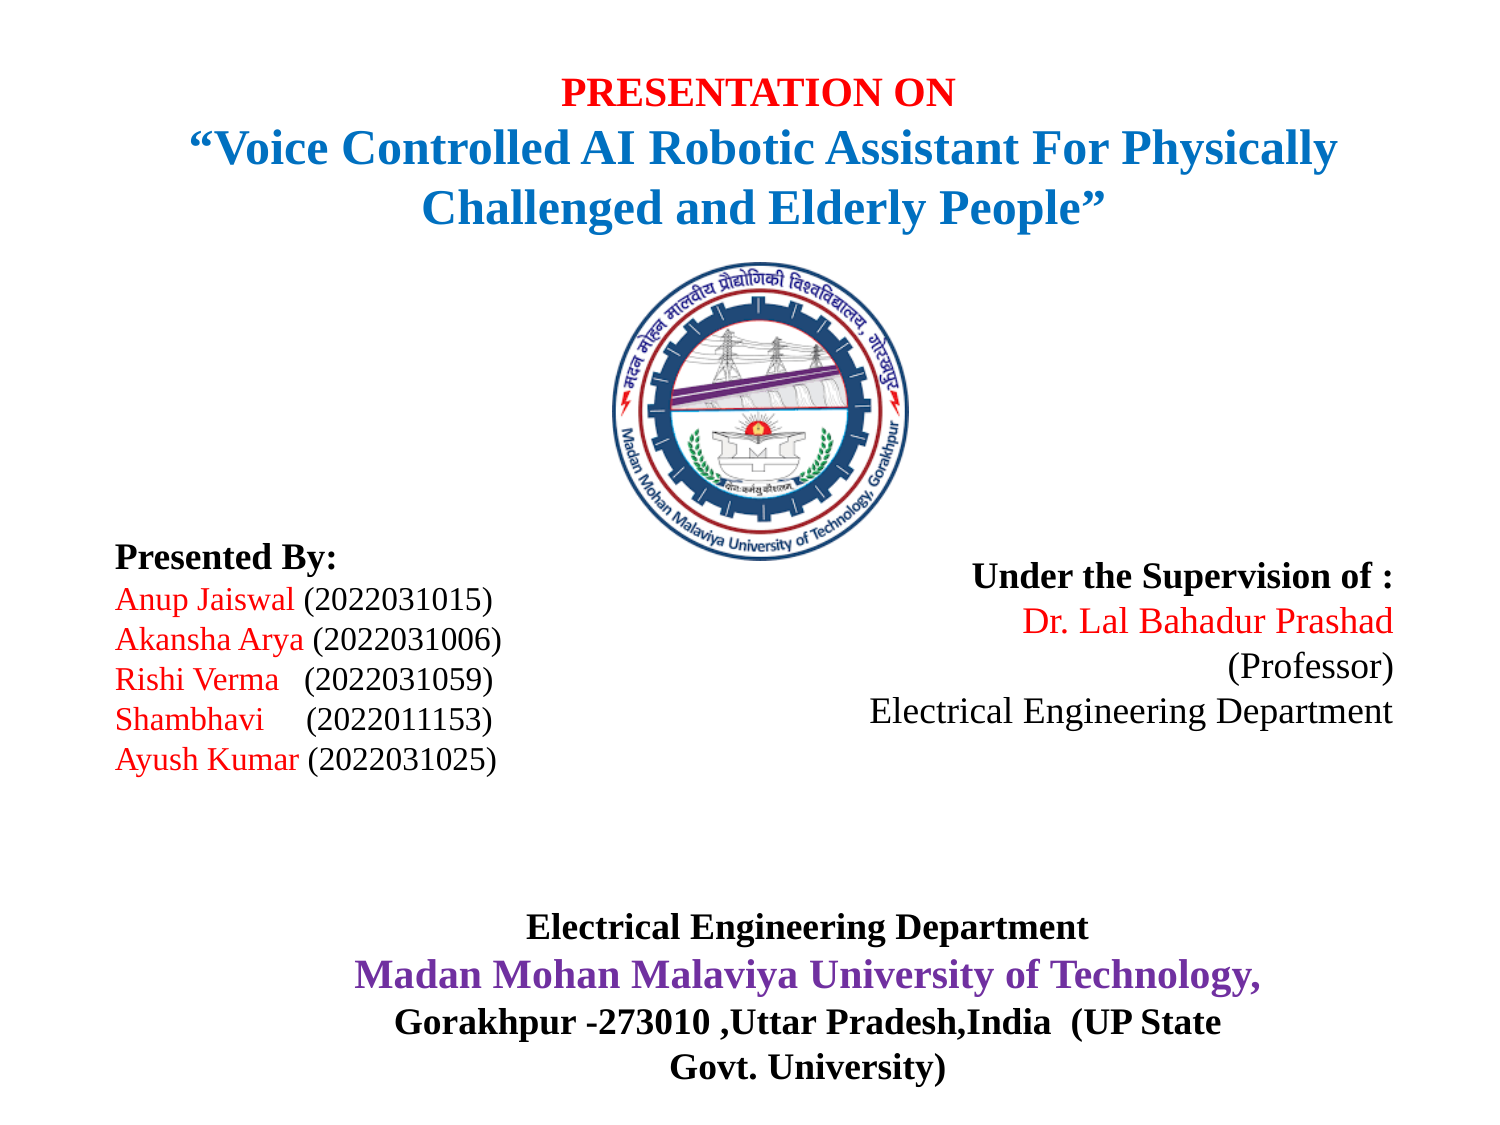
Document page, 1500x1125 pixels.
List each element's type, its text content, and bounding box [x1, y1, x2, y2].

picture [612, 262, 910, 561]
title PRESENTATION ON “Voice Controlled AI Robotic Assistant For Physically Challenged and Elderly People” [151, 62, 1377, 295]
text_box Under the Supervision of : Dr. Lal Bahadur Prashad (Professor) Electrical Engineering Department [824, 548, 1395, 788]
text_box Electrical Engineering Department Madan Mohan Malaviya University of Technology, Gorakhpur -273010 ,Uttar Pradesh,India (UP State Govt. University) [354, 900, 1262, 1125]
text_box Presented By: Anup Jaiswal (2022031015) Akansha Arya (2022031006) Rishi Verma (2022031059) Shambhavi (2022011153) Ayush Kumar (2022031025) [99, 524, 600, 785]
